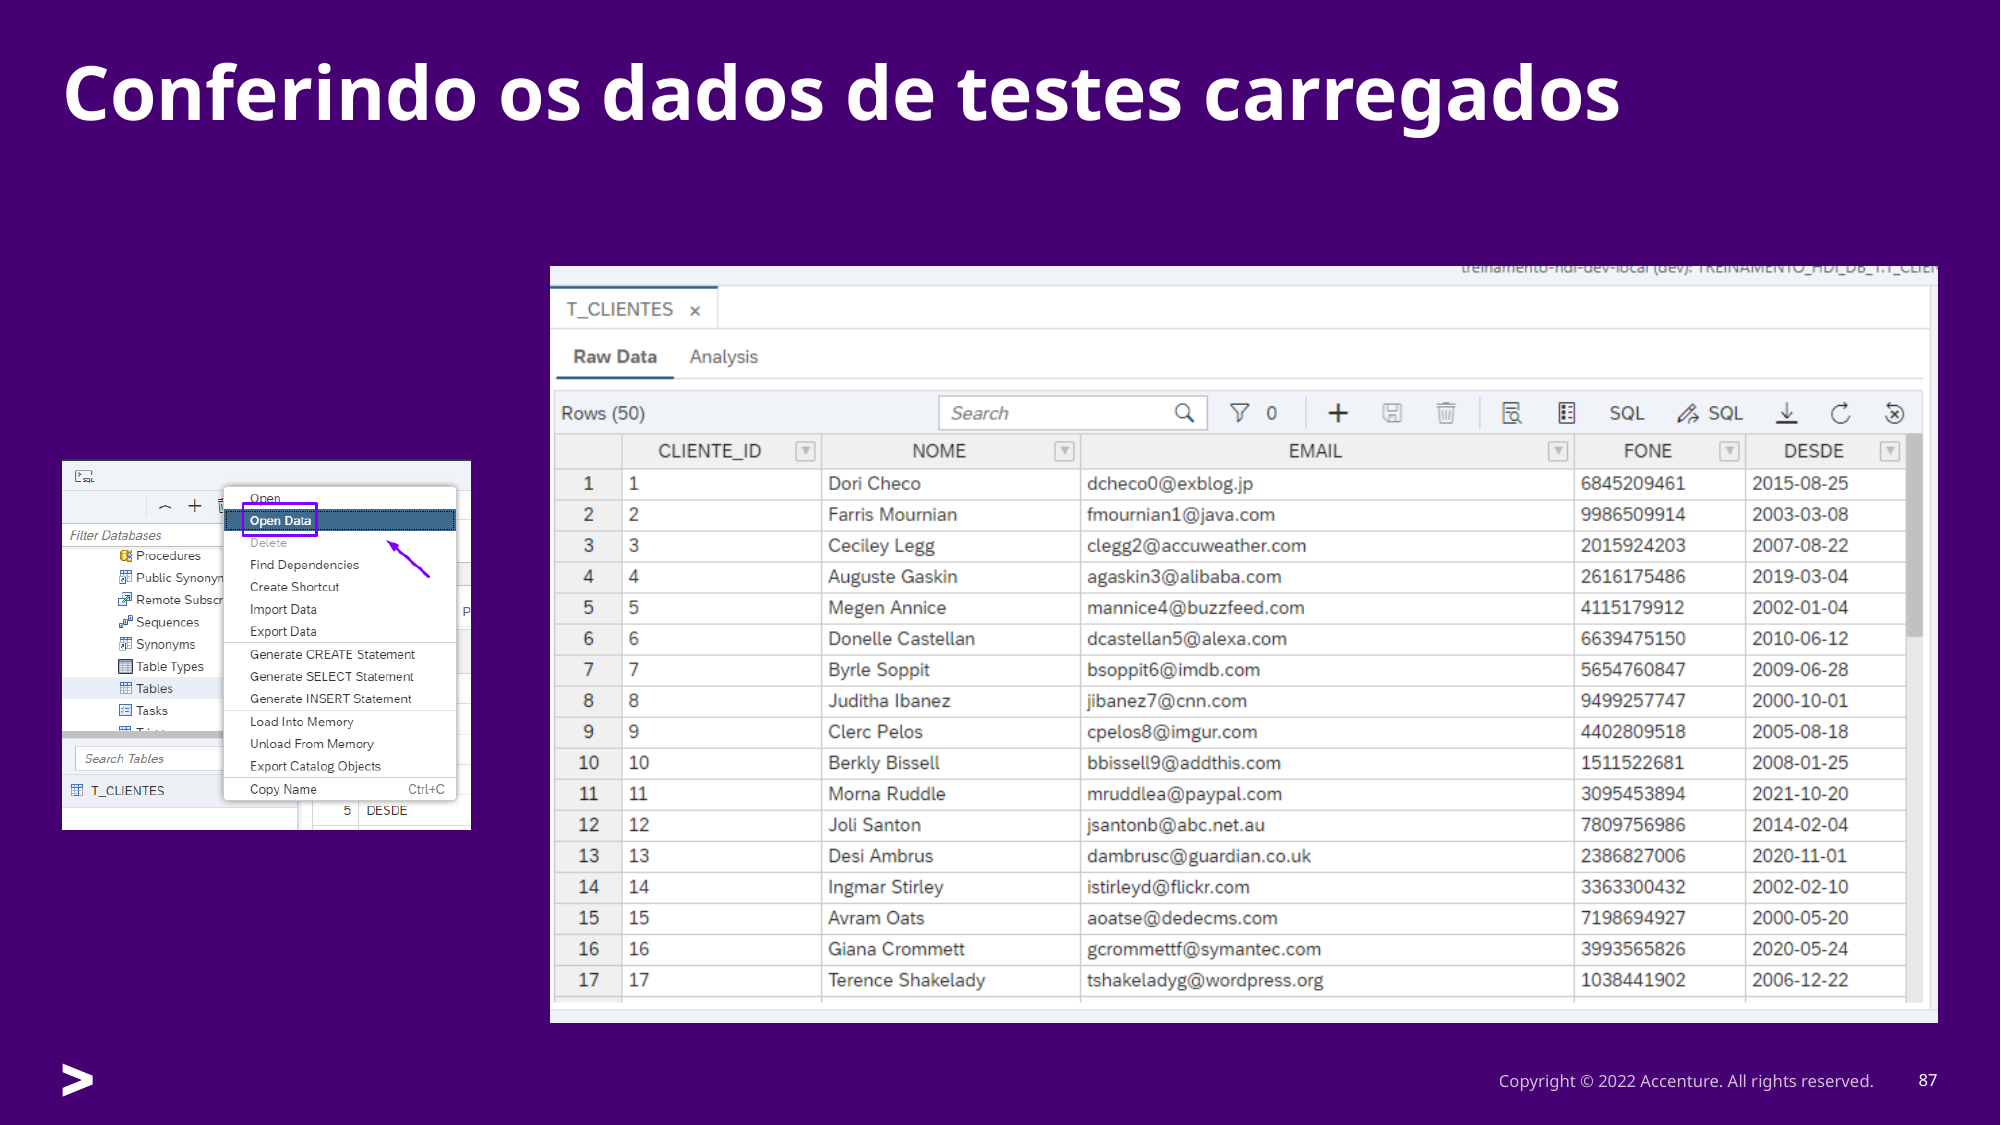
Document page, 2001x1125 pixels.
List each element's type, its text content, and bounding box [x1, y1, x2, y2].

picture [550, 266, 1938, 1023]
footer Copyright © 2022 Accenture. All rights reserved. [1200, 1064, 1875, 1097]
title Conferindo os dados de testes carregados [62, 62, 1938, 225]
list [62, 459, 471, 830]
slide_number 87 [1883, 1064, 1938, 1098]
